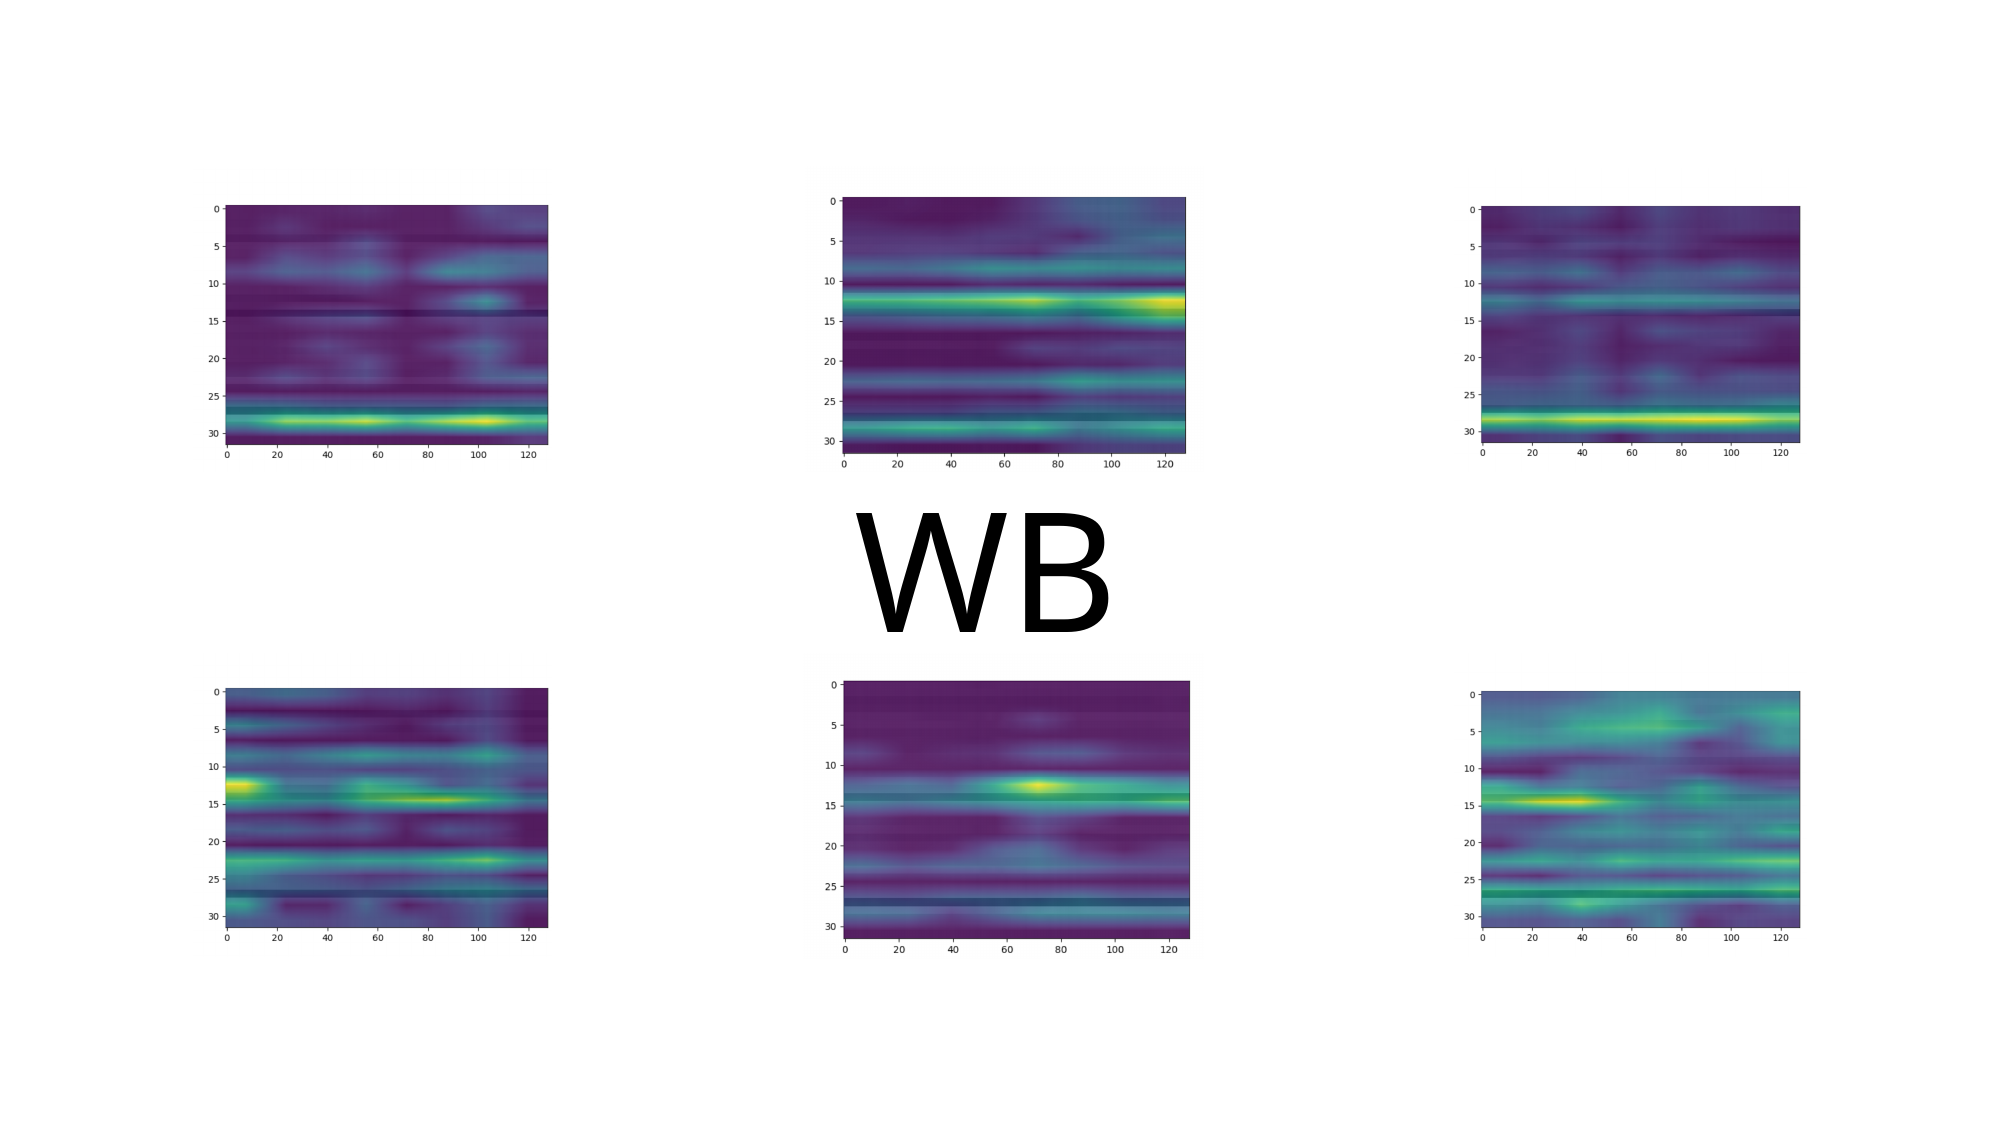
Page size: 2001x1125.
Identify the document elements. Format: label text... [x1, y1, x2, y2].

text_box WB [839, 458, 1329, 674]
picture [193, 653, 552, 957]
picture [805, 166, 1204, 472]
picture [803, 653, 1204, 959]
picture [1454, 168, 1807, 472]
picture [1454, 653, 1807, 957]
picture [193, 168, 552, 472]
